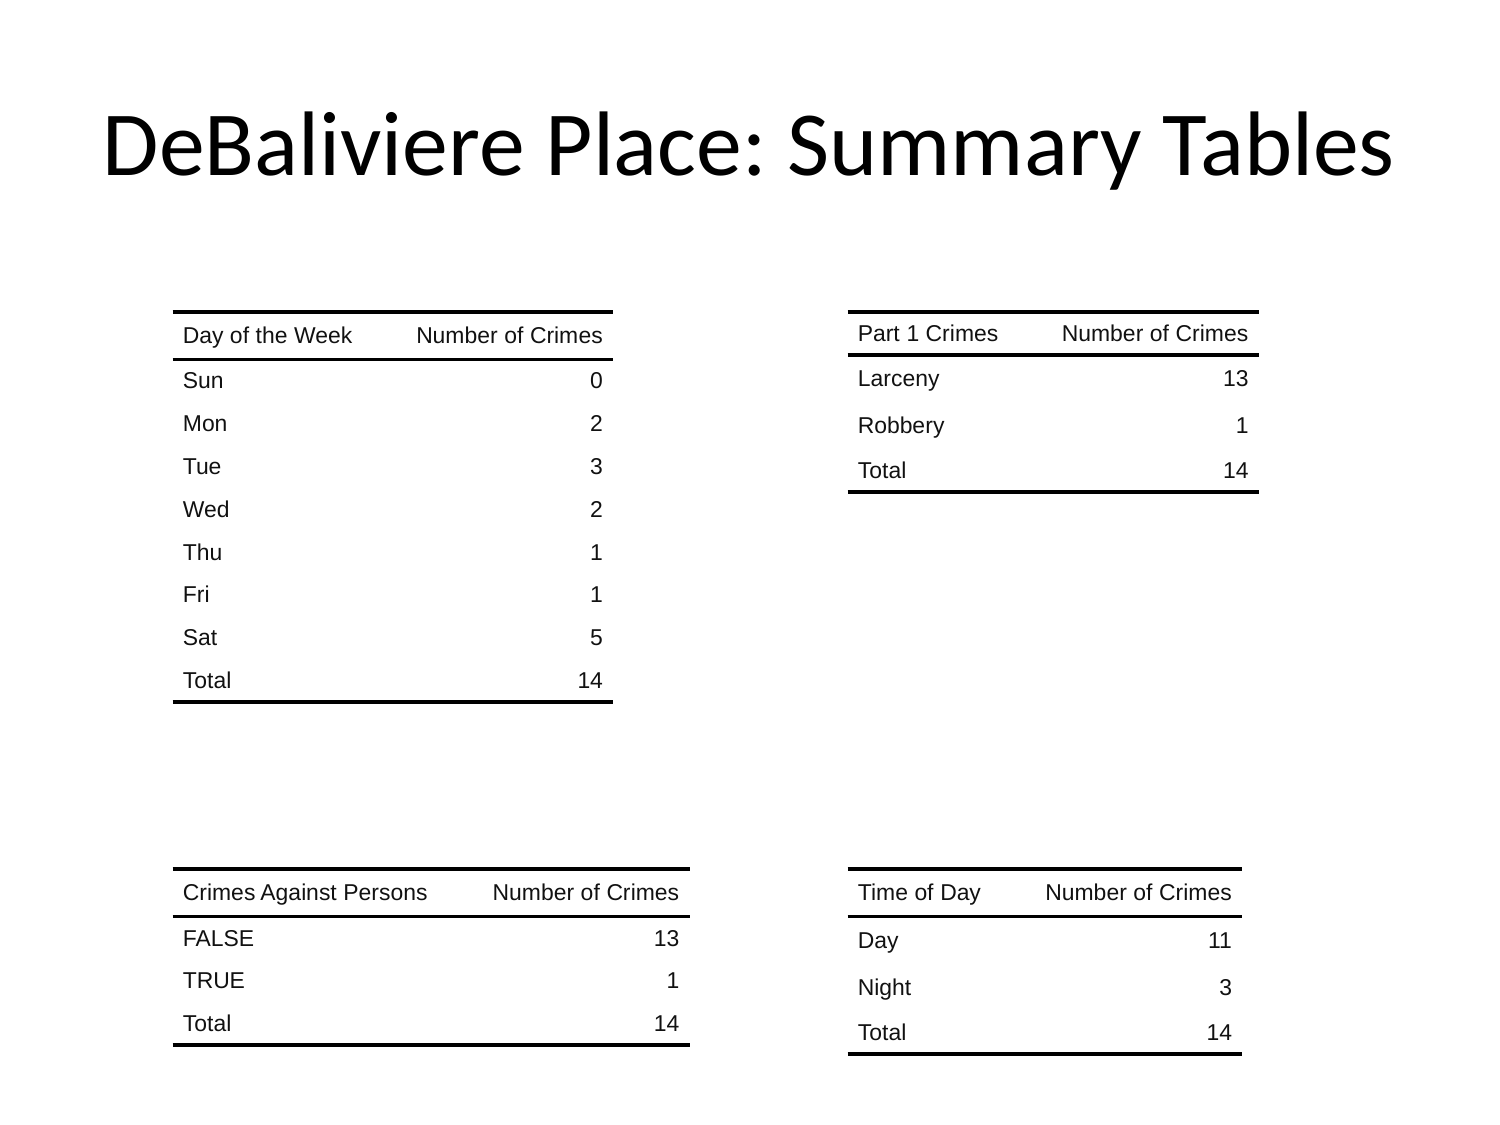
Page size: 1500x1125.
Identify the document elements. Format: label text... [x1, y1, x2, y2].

table_cell 14 [1014, 1011, 1242, 1052]
table_cell 13 [1030, 357, 1259, 402]
table_cell 14 [461, 1002, 690, 1043]
table_cell Sun [173, 361, 385, 402]
table_cell 14 [1030, 449, 1259, 490]
title DeBaliviere Place: Summary Tables [75, 45, 1425, 233]
table_cell Night [848, 964, 1014, 1011]
table_header Day of the Week [173, 314, 385, 358]
table_cell FALSE [173, 918, 461, 960]
table_cell Fri [173, 574, 385, 616]
table_cell Total [848, 1011, 1014, 1052]
table_header Number of Crimes [1030, 314, 1259, 353]
table_cell Total [173, 659, 385, 700]
table_cell Thu [173, 531, 385, 574]
table_header Number of Crimes [461, 871, 690, 915]
table_cell TRUE [173, 960, 461, 1002]
table_cell Day [848, 918, 1014, 964]
table_cell Robbery [848, 402, 1030, 449]
table_cell Wed [173, 488, 385, 531]
table_cell 0 [385, 361, 613, 402]
table_cell 1 [1030, 402, 1259, 449]
table_cell Mon [173, 402, 385, 445]
table_cell Sat [173, 616, 385, 659]
table_cell Total [848, 449, 1030, 490]
table_cell 14 [385, 659, 613, 700]
table_header Number of Crimes [1014, 871, 1242, 915]
table_cell 1 [385, 574, 613, 616]
table_header Crimes Against Persons [173, 871, 461, 915]
table_cell 3 [385, 445, 613, 488]
table_header Time of Day [848, 871, 1014, 915]
table_cell 11 [1014, 918, 1242, 964]
table_cell Tue [173, 445, 385, 488]
table_cell 1 [385, 531, 613, 574]
table_cell Total [173, 1002, 461, 1043]
table_cell 1 [461, 960, 690, 1002]
table_cell 13 [461, 918, 690, 960]
table_cell Larceny [848, 357, 1030, 402]
table_cell 2 [385, 488, 613, 531]
table_header Number of Crimes [385, 314, 613, 358]
table_cell 5 [385, 616, 613, 659]
table_header Part 1 Crimes [848, 314, 1030, 353]
table_cell 3 [1014, 964, 1242, 1011]
table_cell 2 [385, 402, 613, 445]
